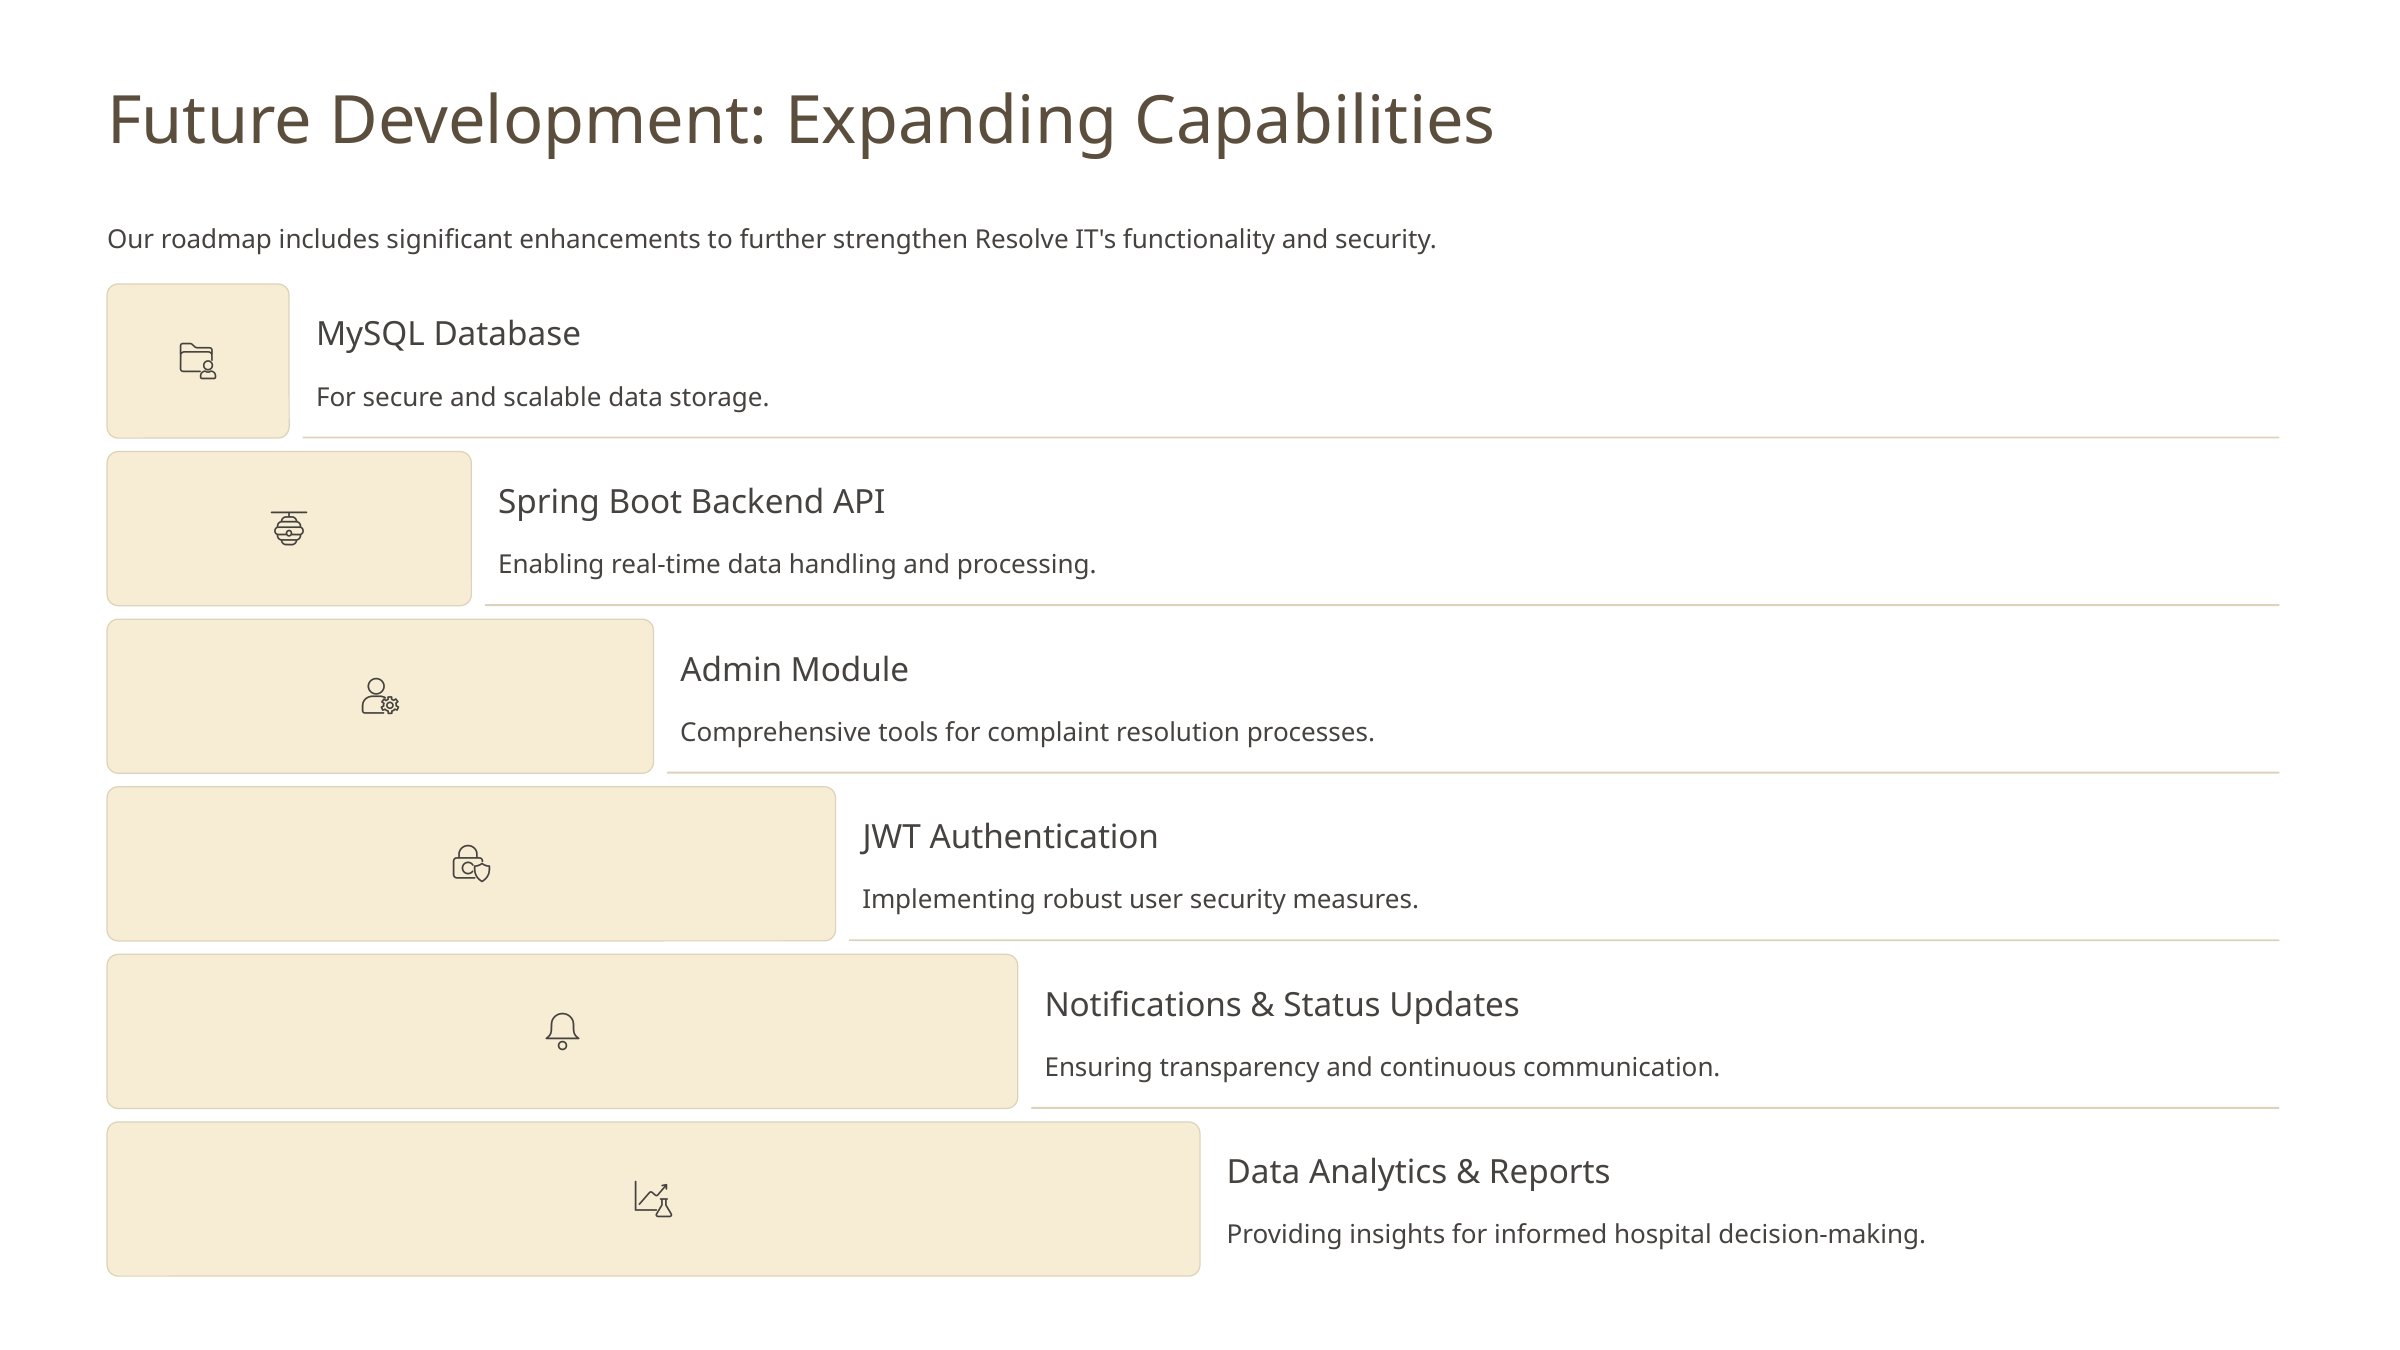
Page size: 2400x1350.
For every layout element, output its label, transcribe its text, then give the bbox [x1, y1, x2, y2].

text_box [107, 786, 836, 941]
text_box Notifications & Status Updates [1044, 981, 1566, 1023]
picture [361, 677, 400, 716]
text_box Enabling real-time data handling and processing. [498, 536, 1103, 579]
text_box [107, 619, 654, 774]
text_box [107, 283, 290, 439]
text_box Spring Boot Backend API [498, 478, 931, 521]
text_box Admin Module [680, 645, 1015, 688]
text_box Data Analytics & Reports [1226, 1148, 1653, 1191]
picture [543, 1012, 582, 1051]
picture [634, 1180, 673, 1218]
text_box Implementing robust user security measures. [862, 871, 1422, 915]
text_box MySQL Database [316, 310, 651, 353]
text_box Comprehensive tools for complaint resolution processes. [680, 703, 1388, 747]
picture [179, 342, 217, 380]
text_box JWT Authentication [862, 813, 1205, 856]
text_box Future Development: Expanding Capabilities [107, 73, 1653, 158]
picture [452, 844, 491, 883]
text_box For secure and scalable data storage. [315, 368, 778, 412]
text_box [107, 954, 1018, 1109]
text_box [107, 1121, 1201, 1277]
picture [270, 509, 309, 548]
text_box Ensuring transparency and continuous communication. [1044, 1038, 1729, 1082]
text_box Providing insights for informed hospital decision-making. [1226, 1206, 1931, 1250]
text_box Our roadmap includes significant enhancements to further strengthen Resolve IT's functionality and security. [107, 211, 2293, 254]
text_box [107, 451, 472, 606]
